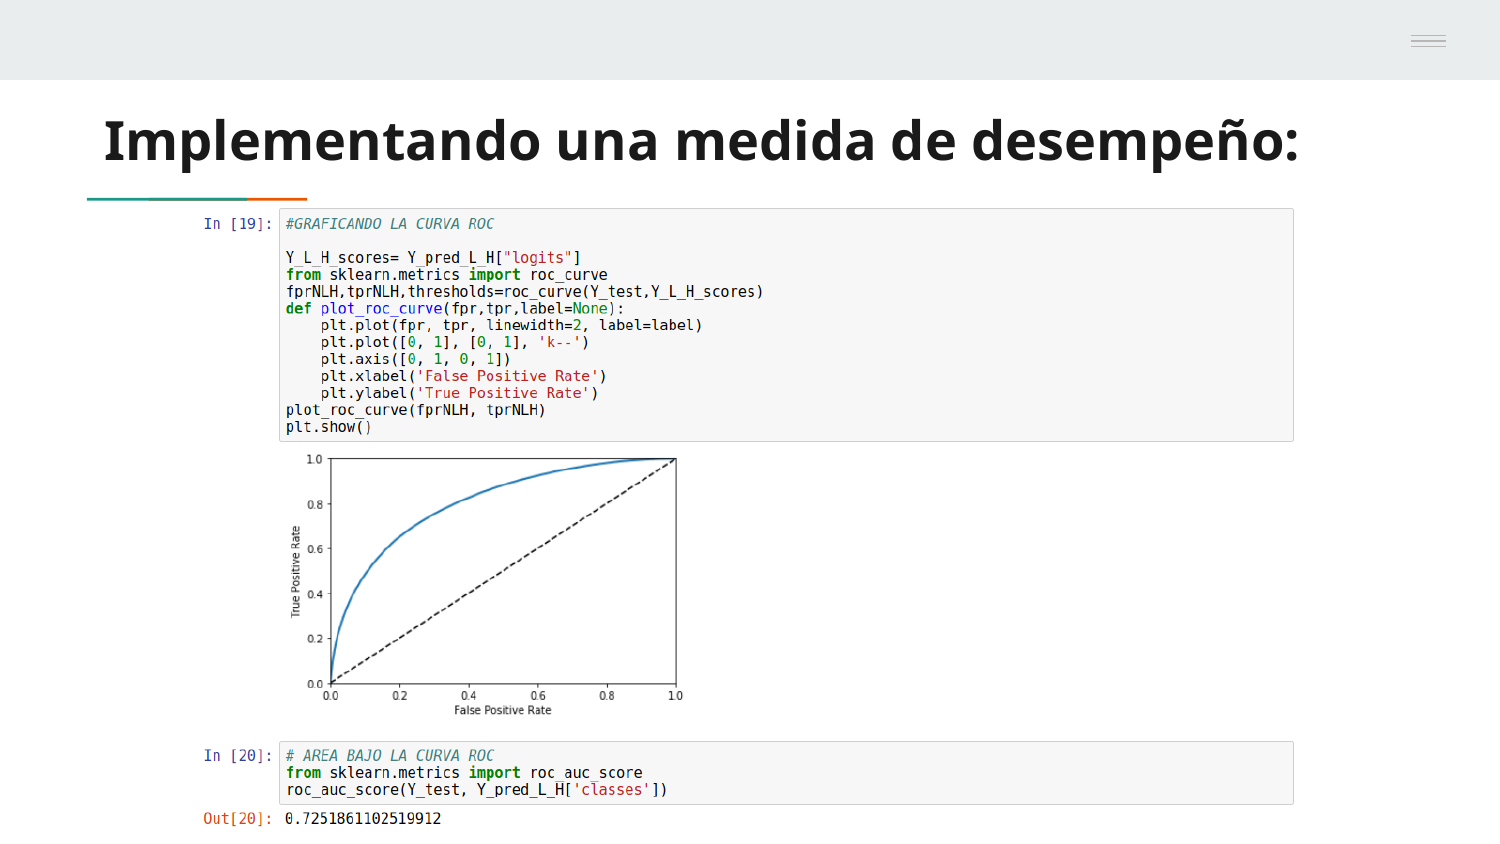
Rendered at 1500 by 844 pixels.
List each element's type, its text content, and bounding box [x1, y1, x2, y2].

title Implementando una medida de desempeño: [89, 98, 1351, 187]
picture [200, 204, 1300, 828]
